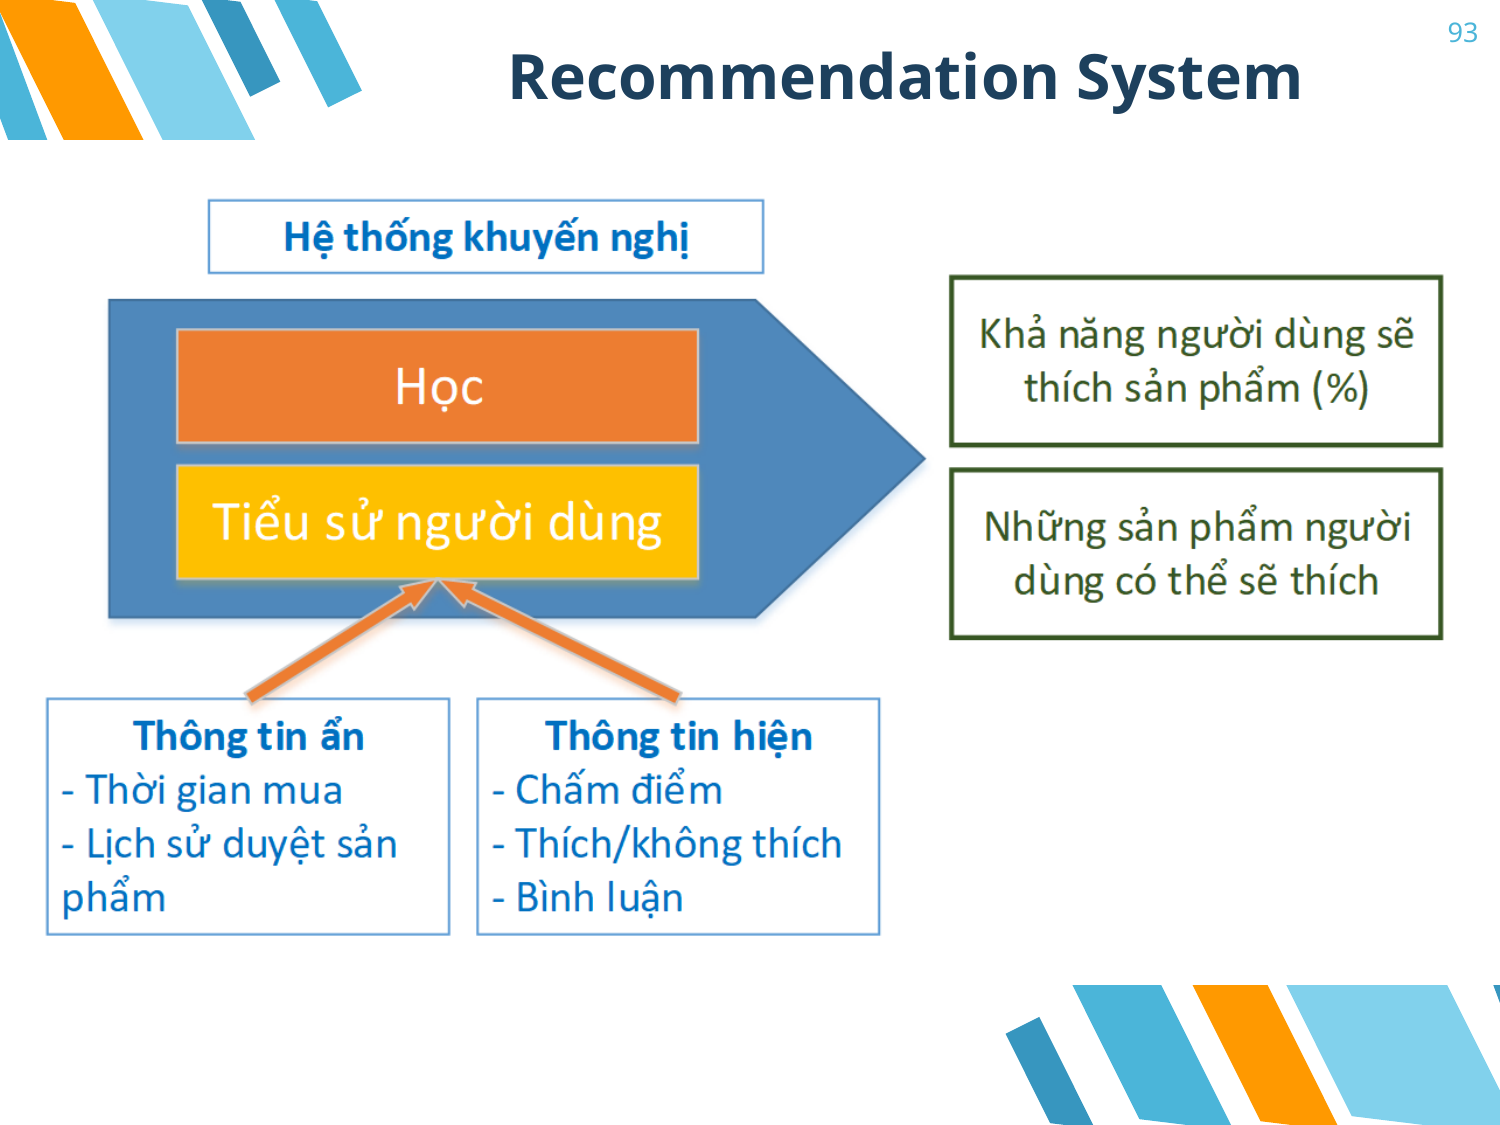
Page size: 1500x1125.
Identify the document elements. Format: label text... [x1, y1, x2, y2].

title Recommendation System [362, 0, 1450, 138]
picture [0, 140, 1500, 985]
slide_number 93 [1403, 0, 1494, 87]
